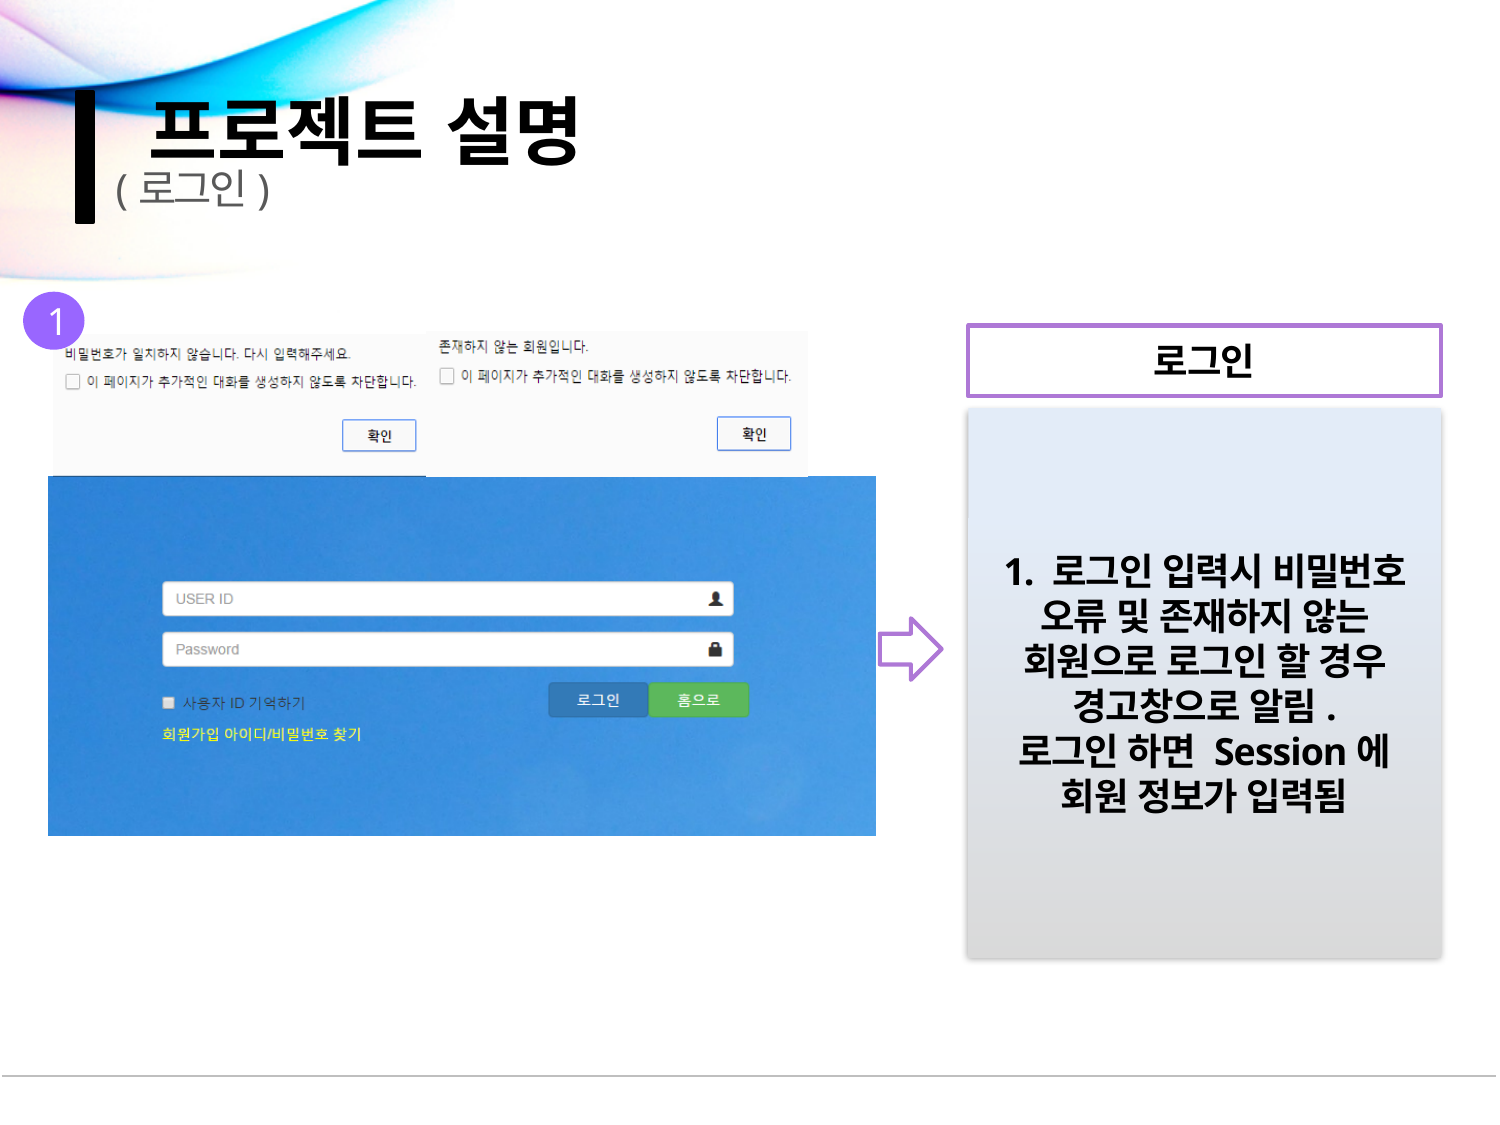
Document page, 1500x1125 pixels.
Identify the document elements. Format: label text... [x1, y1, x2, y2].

text_box [881, 616, 944, 682]
text_box 1. 로그인 입력시 비밀번호 오류 및 존재하지 않는 회원으로 로그인 할 경우 경고창으로 알림. 로그인 하면 Session에 회원 정보가 입력됨 [968, 407, 1442, 958]
text_box 프로젝트 설명 [133, 77, 599, 182]
text_box [75, 90, 95, 224]
text_box 1 [20, 289, 87, 352]
text_box (로그인) [100, 156, 285, 221]
text_box 로그인 [966, 323, 1443, 398]
picture [0, 0, 876, 836]
